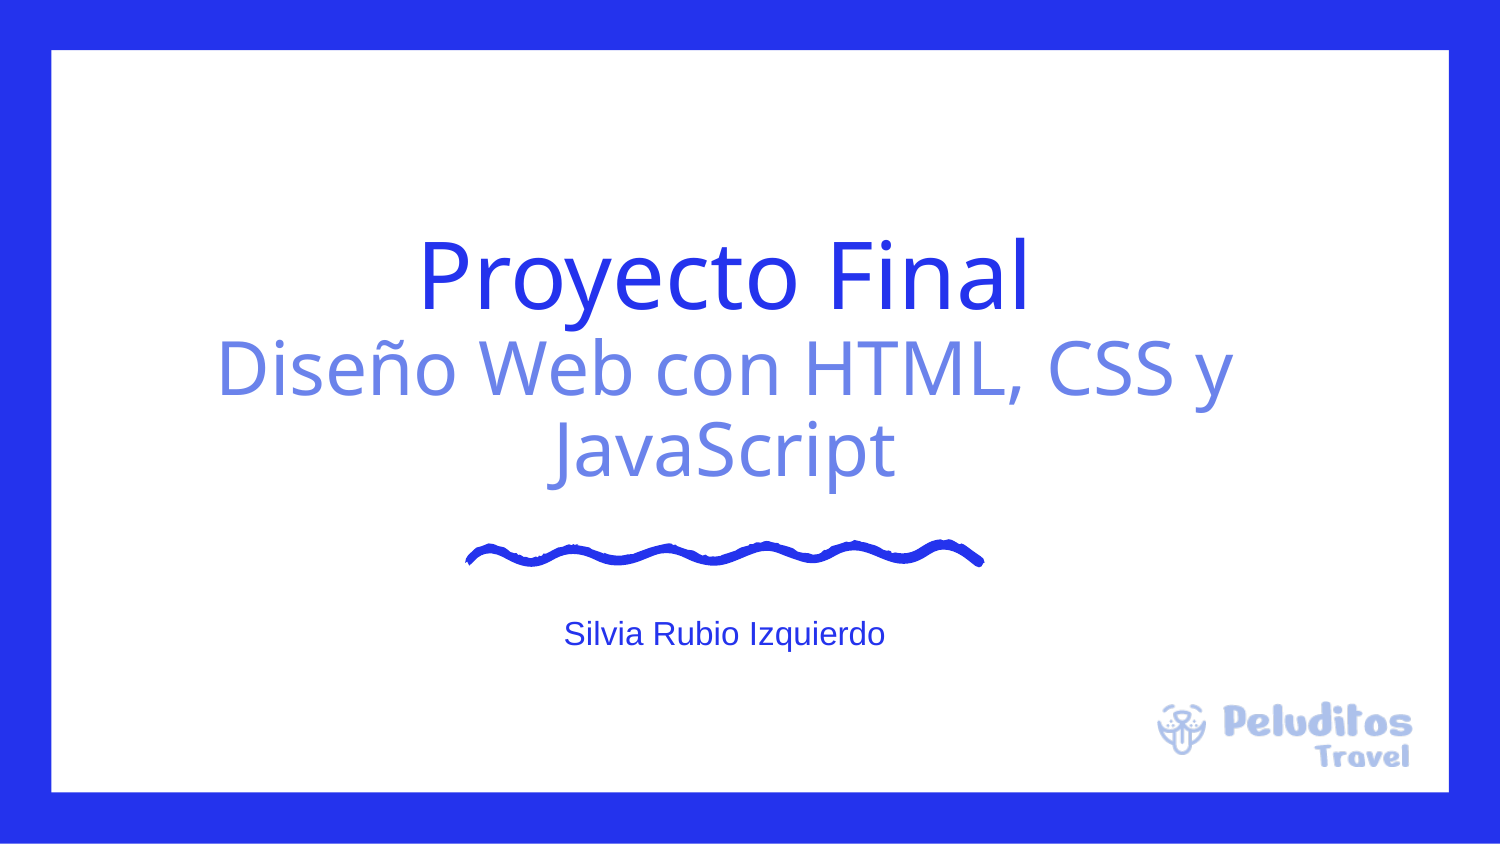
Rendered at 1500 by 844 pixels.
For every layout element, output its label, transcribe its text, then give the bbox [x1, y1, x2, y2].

subtitle Silvia Rubio Izquierdo [405, 597, 1045, 662]
title Proyecto Final Diseño Web con HTML, CSS y JavaScript [162, 181, 1288, 540]
text_box [465, 539, 985, 568]
picture [1156, 701, 1413, 767]
